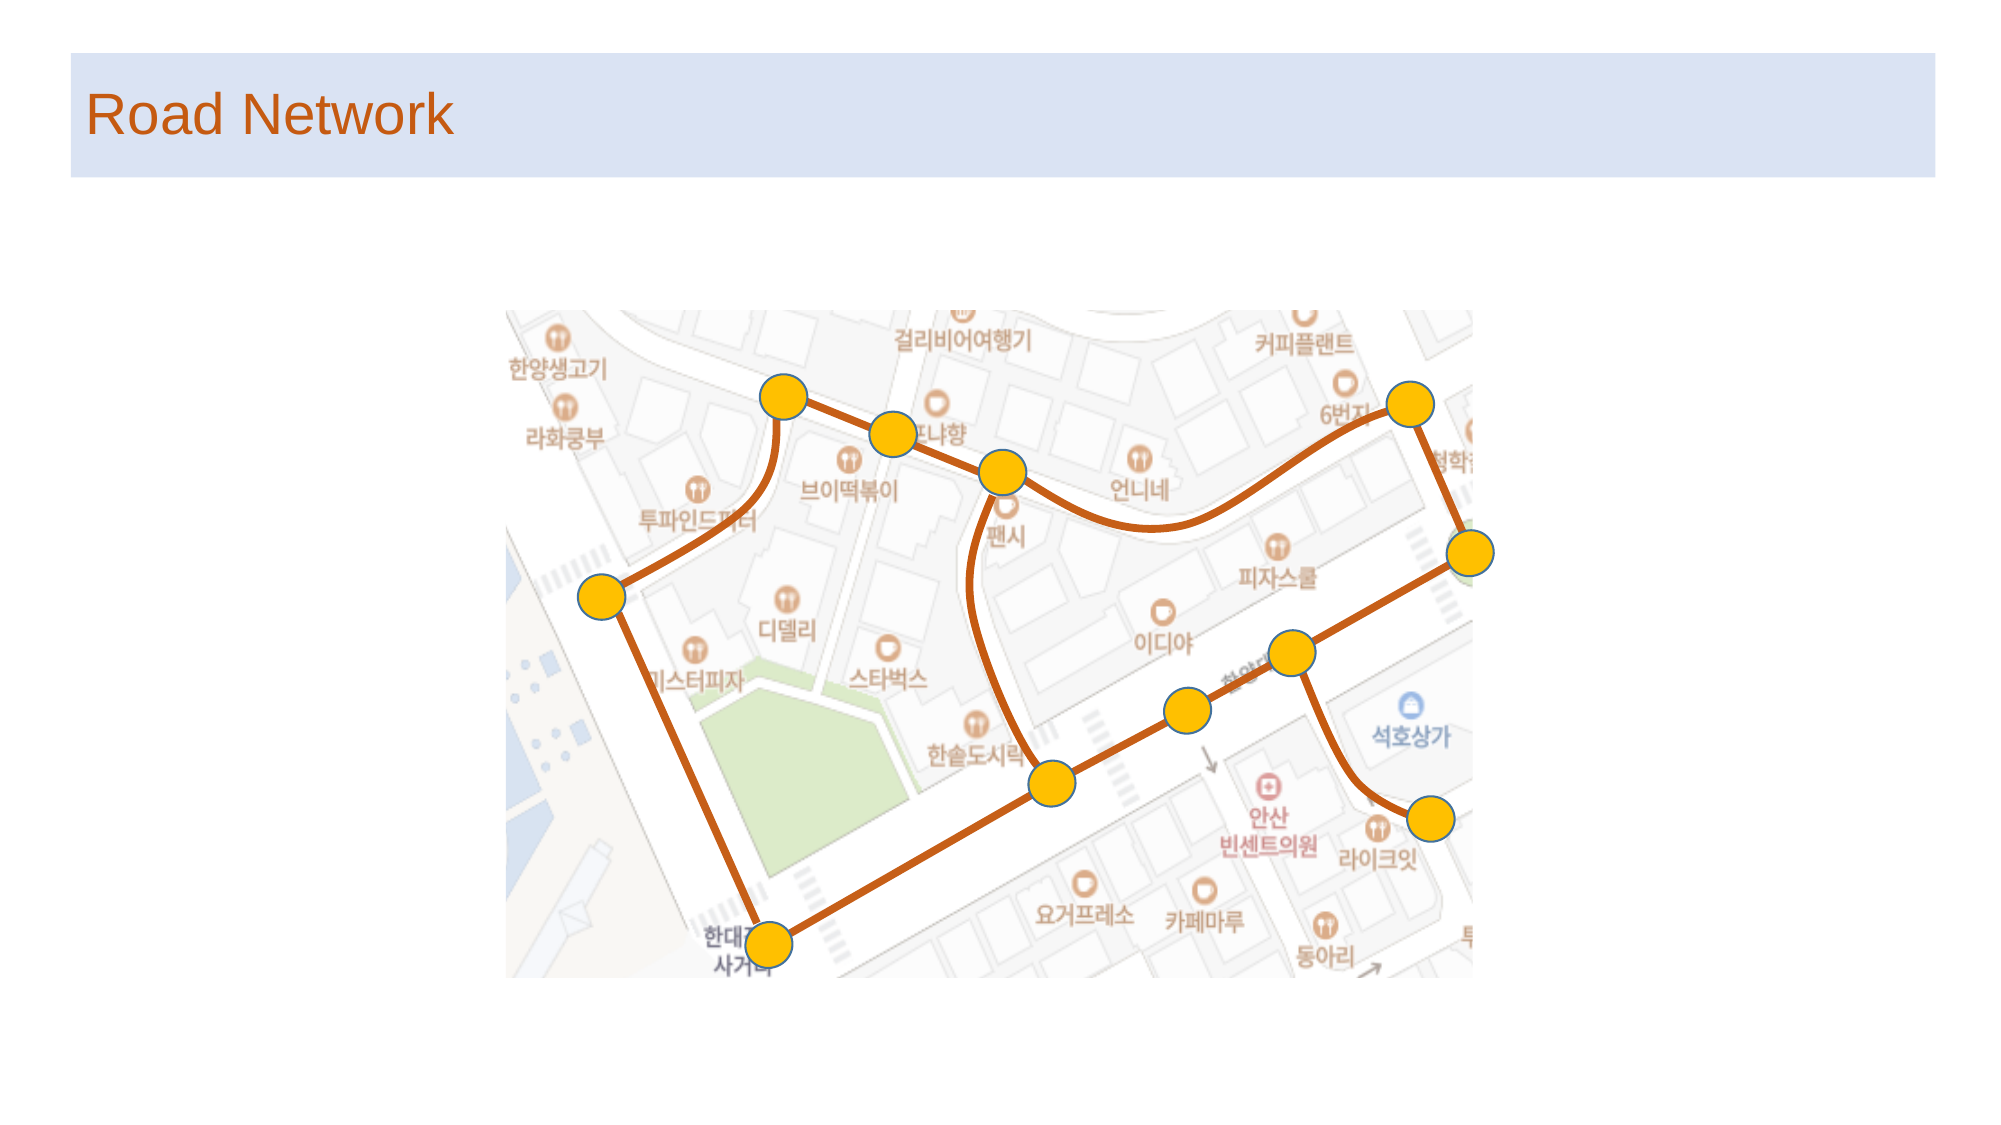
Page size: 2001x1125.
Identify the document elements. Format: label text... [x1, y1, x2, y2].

text_box Road Network [70, 53, 1936, 178]
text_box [505, 310, 1494, 978]
